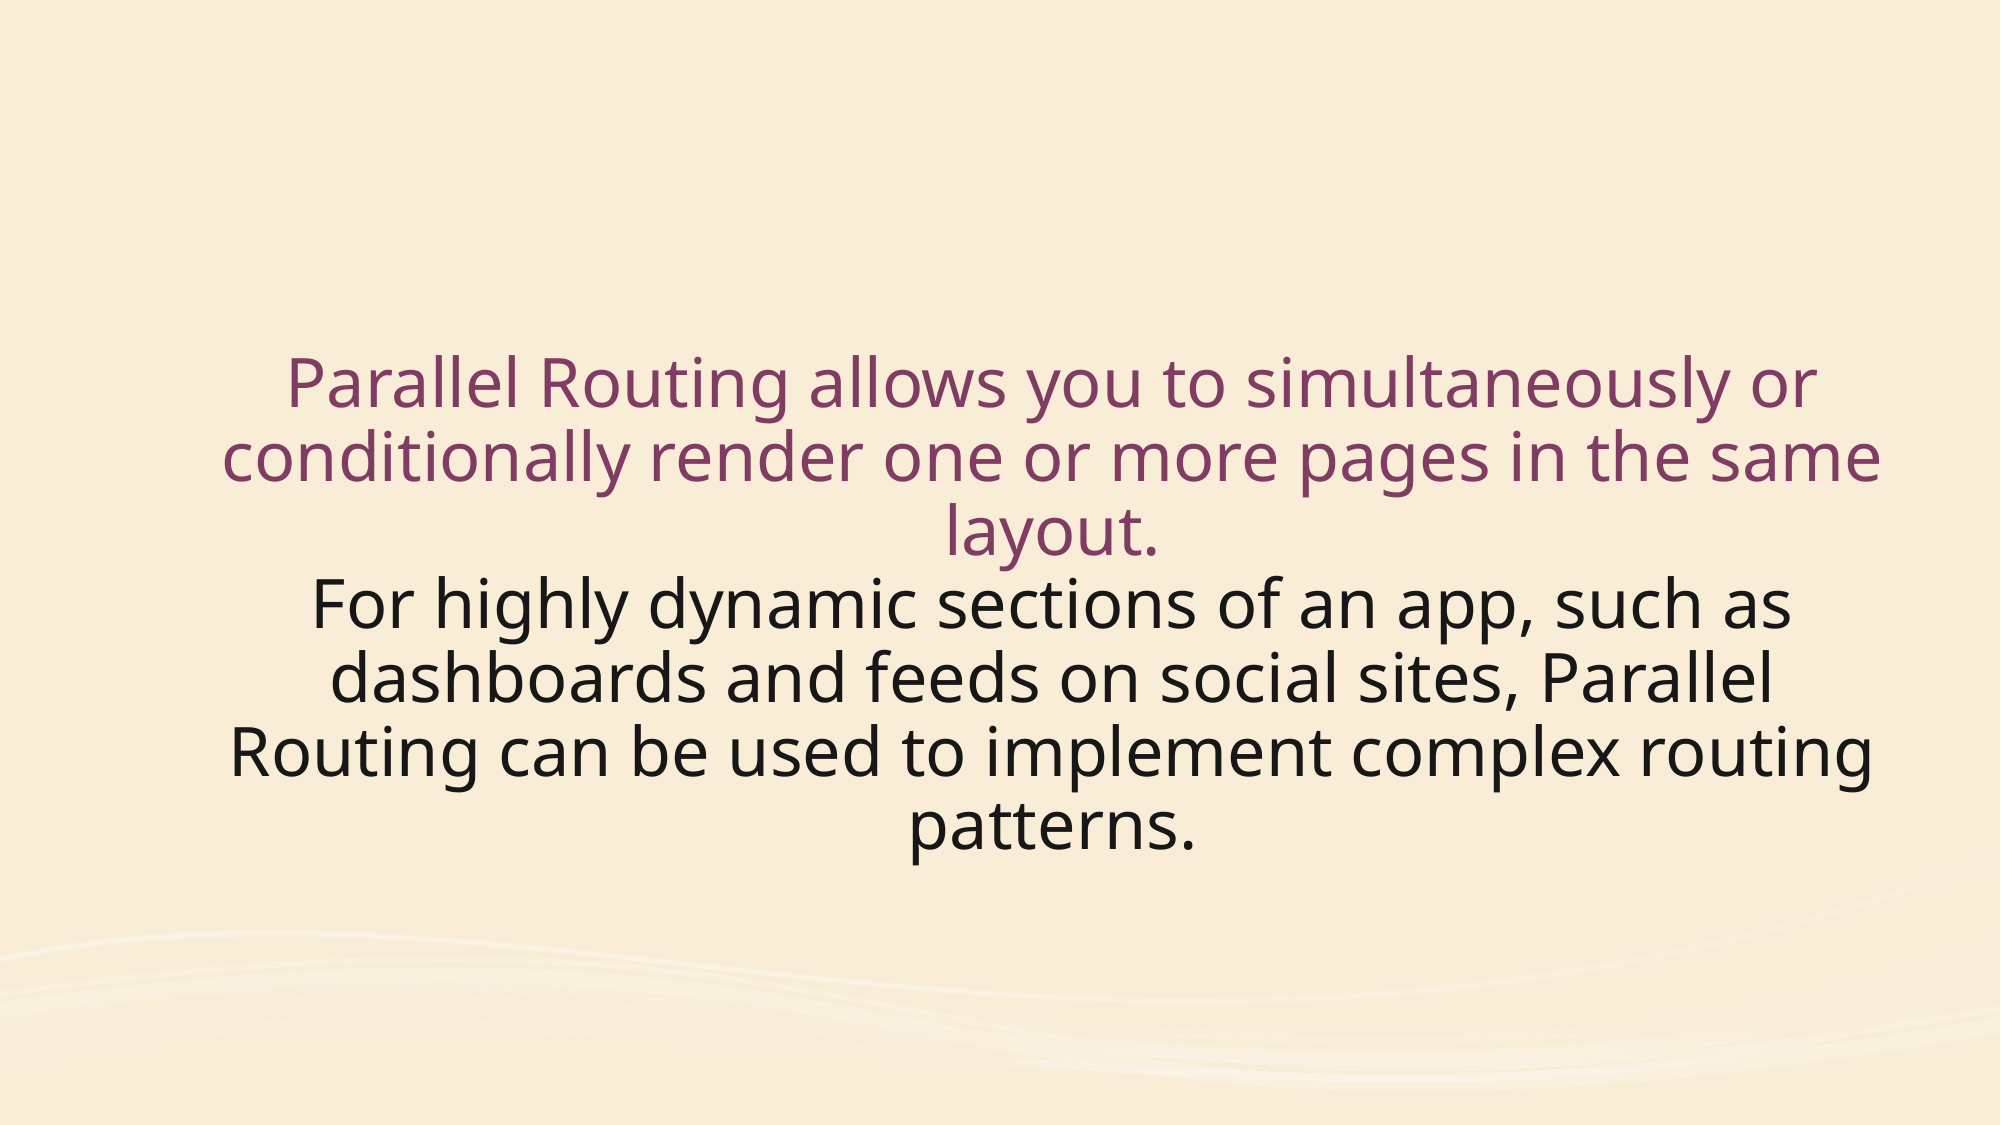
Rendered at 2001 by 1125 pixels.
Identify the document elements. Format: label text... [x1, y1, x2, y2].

title Parallel Routing allows you to simultaneously or conditionally render one or more pages in the same layout. For highly dynamic sections of an app, such as dashboards and feeds on social sites, Parallel Routing can be used to implement complex routing patterns. [181, 336, 1924, 873]
